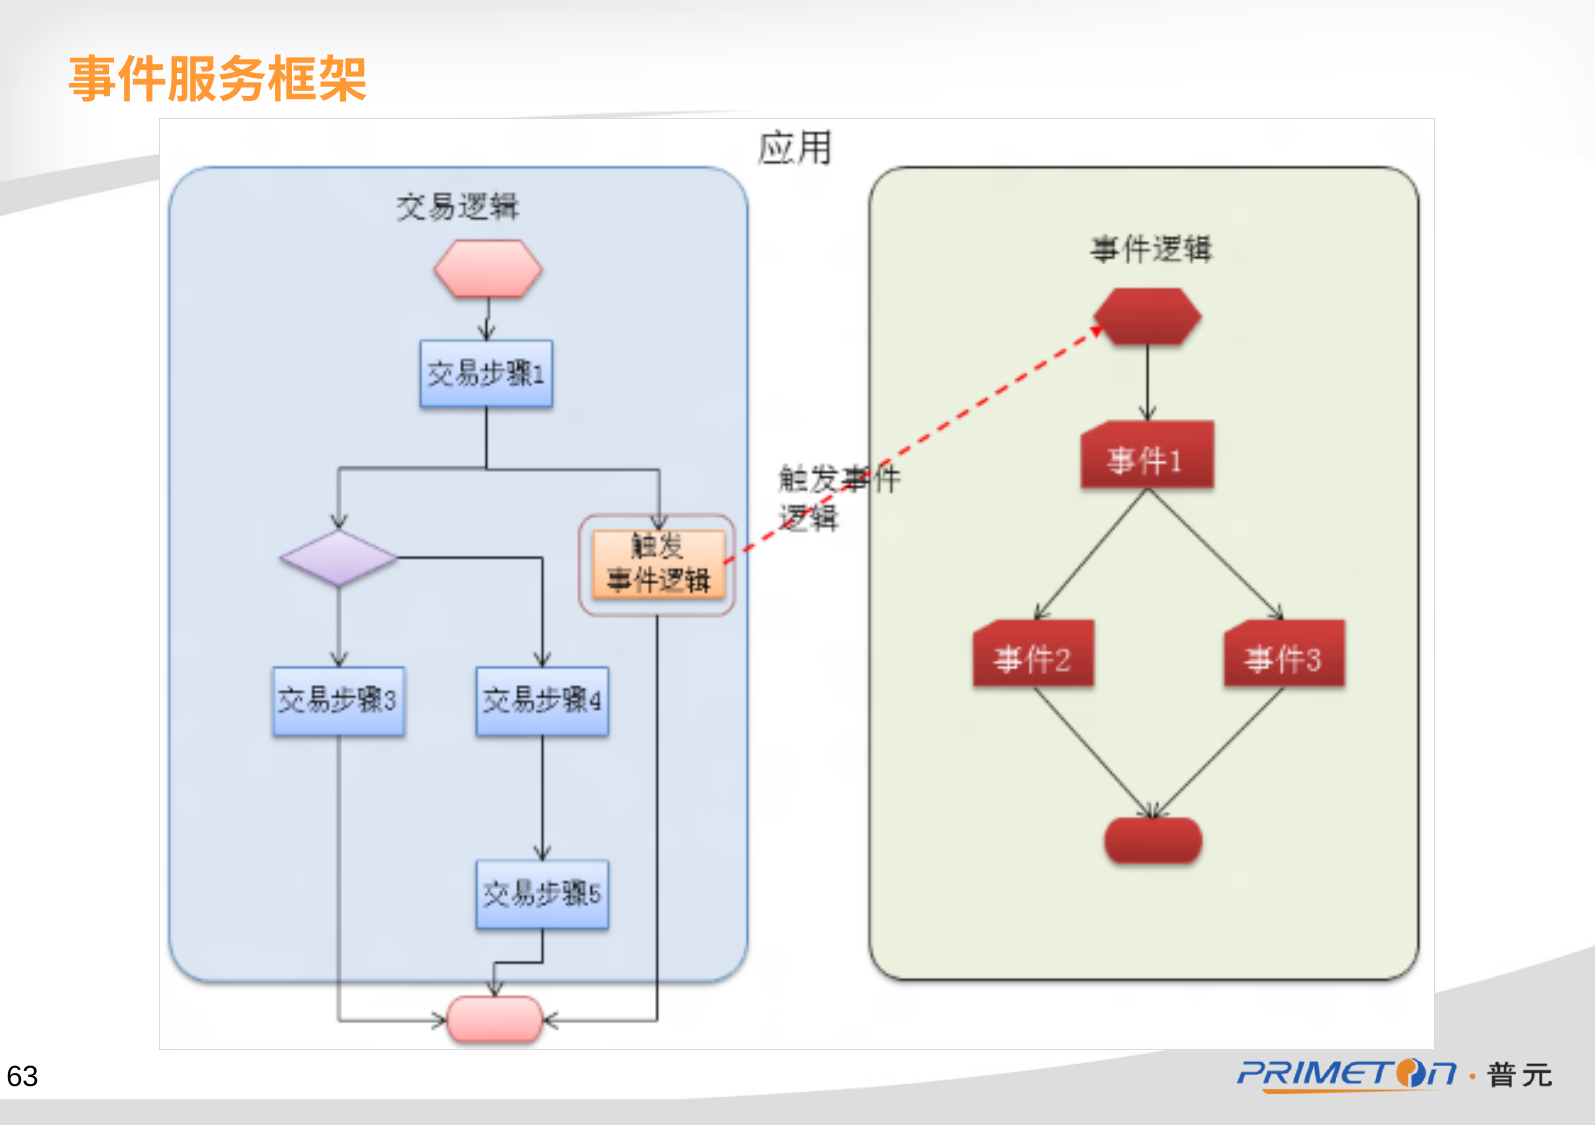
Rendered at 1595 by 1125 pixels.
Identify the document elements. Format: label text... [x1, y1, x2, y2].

text_box 事件服务框架 [52, 31, 1489, 124]
picture [0, 0, 1595, 1125]
slide_number 63 [0, 1049, 67, 1101]
